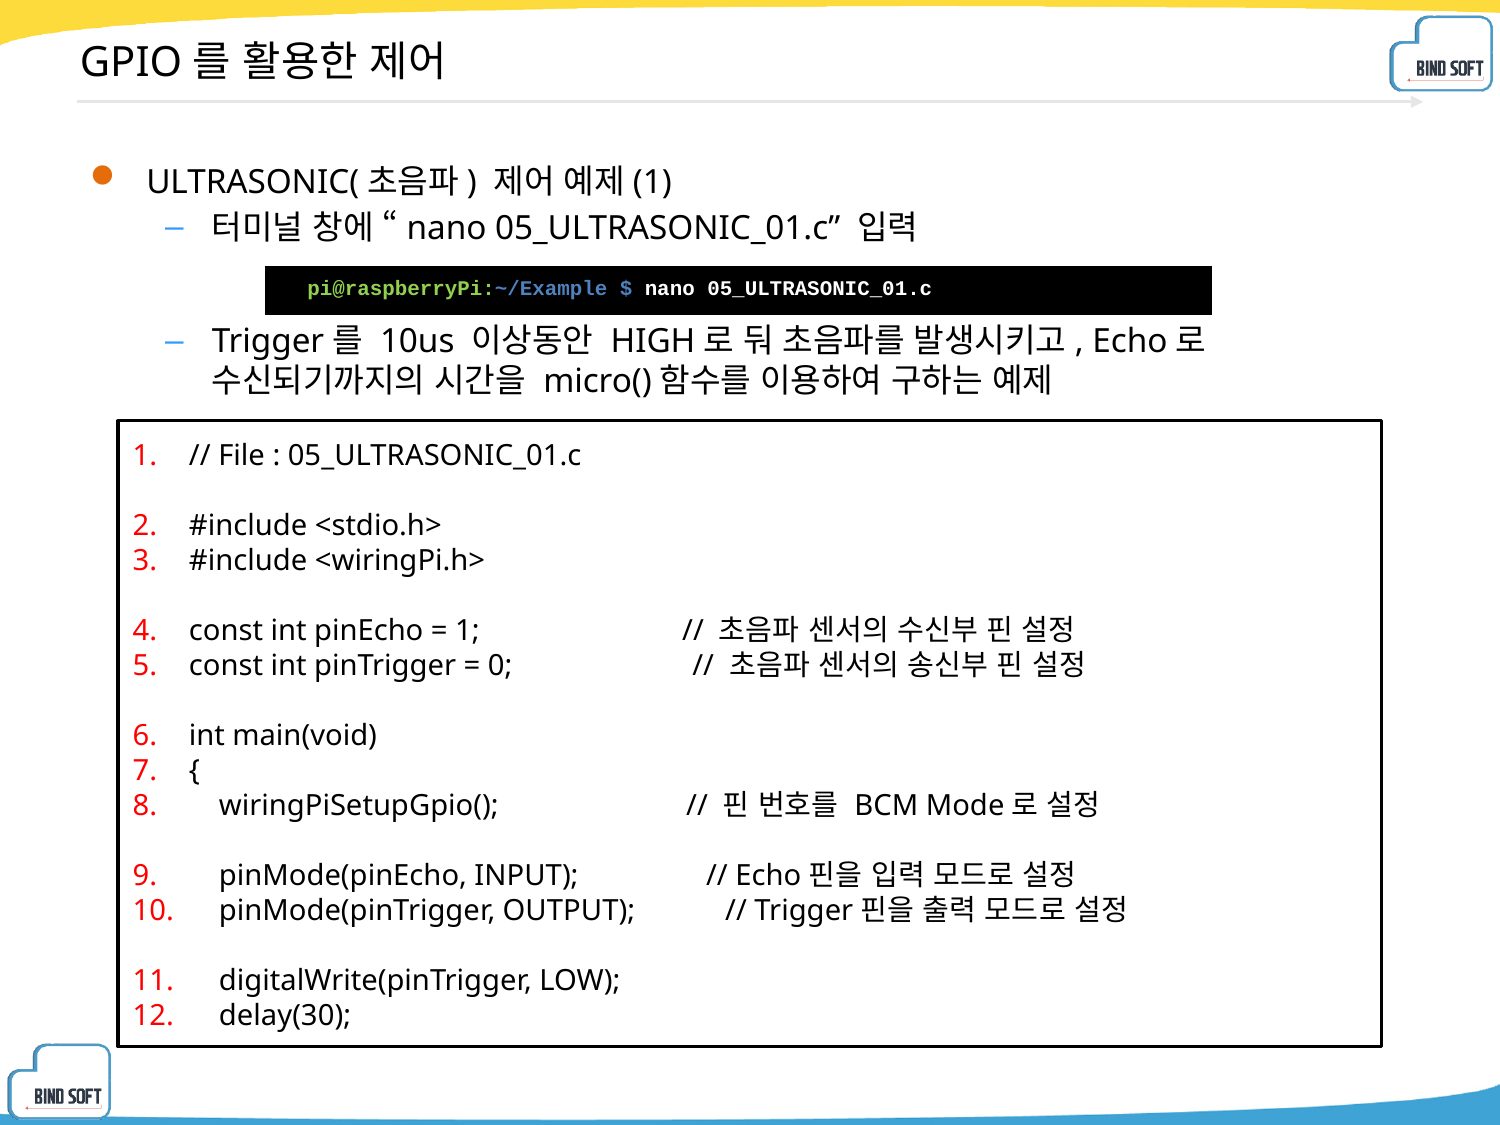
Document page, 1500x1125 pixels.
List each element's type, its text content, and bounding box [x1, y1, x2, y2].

text_box // File : 05_ULTRASONIC_01.c #include <stdio.h> #include <wiringPi.h> const int pinEcho = 1; // 초음파 센서의 수신부 핀 설정 const int pinTrigger = 0; // 초음파 센서의 송신부 핀 설정 int main(void) { wiringPiSetupGpio(); // 핀 번호를 BCM Mode로 설정 pinMode(pinEcho, INPUT); // Echo핀을 입력 모드로 설정 pinMode(pinTrigger, OUTPUT); // Trigger핀을 출력 모드로 설정 digitalWrite(pinTrigger, LOW); delay(30); [117, 420, 1382, 1047]
picture [0, 1003, 1500, 1125]
table_header pi@raspberryPi:~/Example $ nano 05_ULTRASONIC_01.c [267, 268, 1210, 313]
title GPIO를 활용한 제어 [64, 11, 1436, 108]
picture [0, 0, 1500, 96]
list ULTRASONIC(초음파) 제어 예제(1) 터미널 창에 “nano 05_ULTRASONIC_01.c” 입력 Trigger를 10us 이상동안 HIGH로 둬 초음파를 발생시키고, Echo로 수신되기까지의 시간을 micro()함수를 이용하여 구하는 예제 [75, 152, 1425, 1055]
